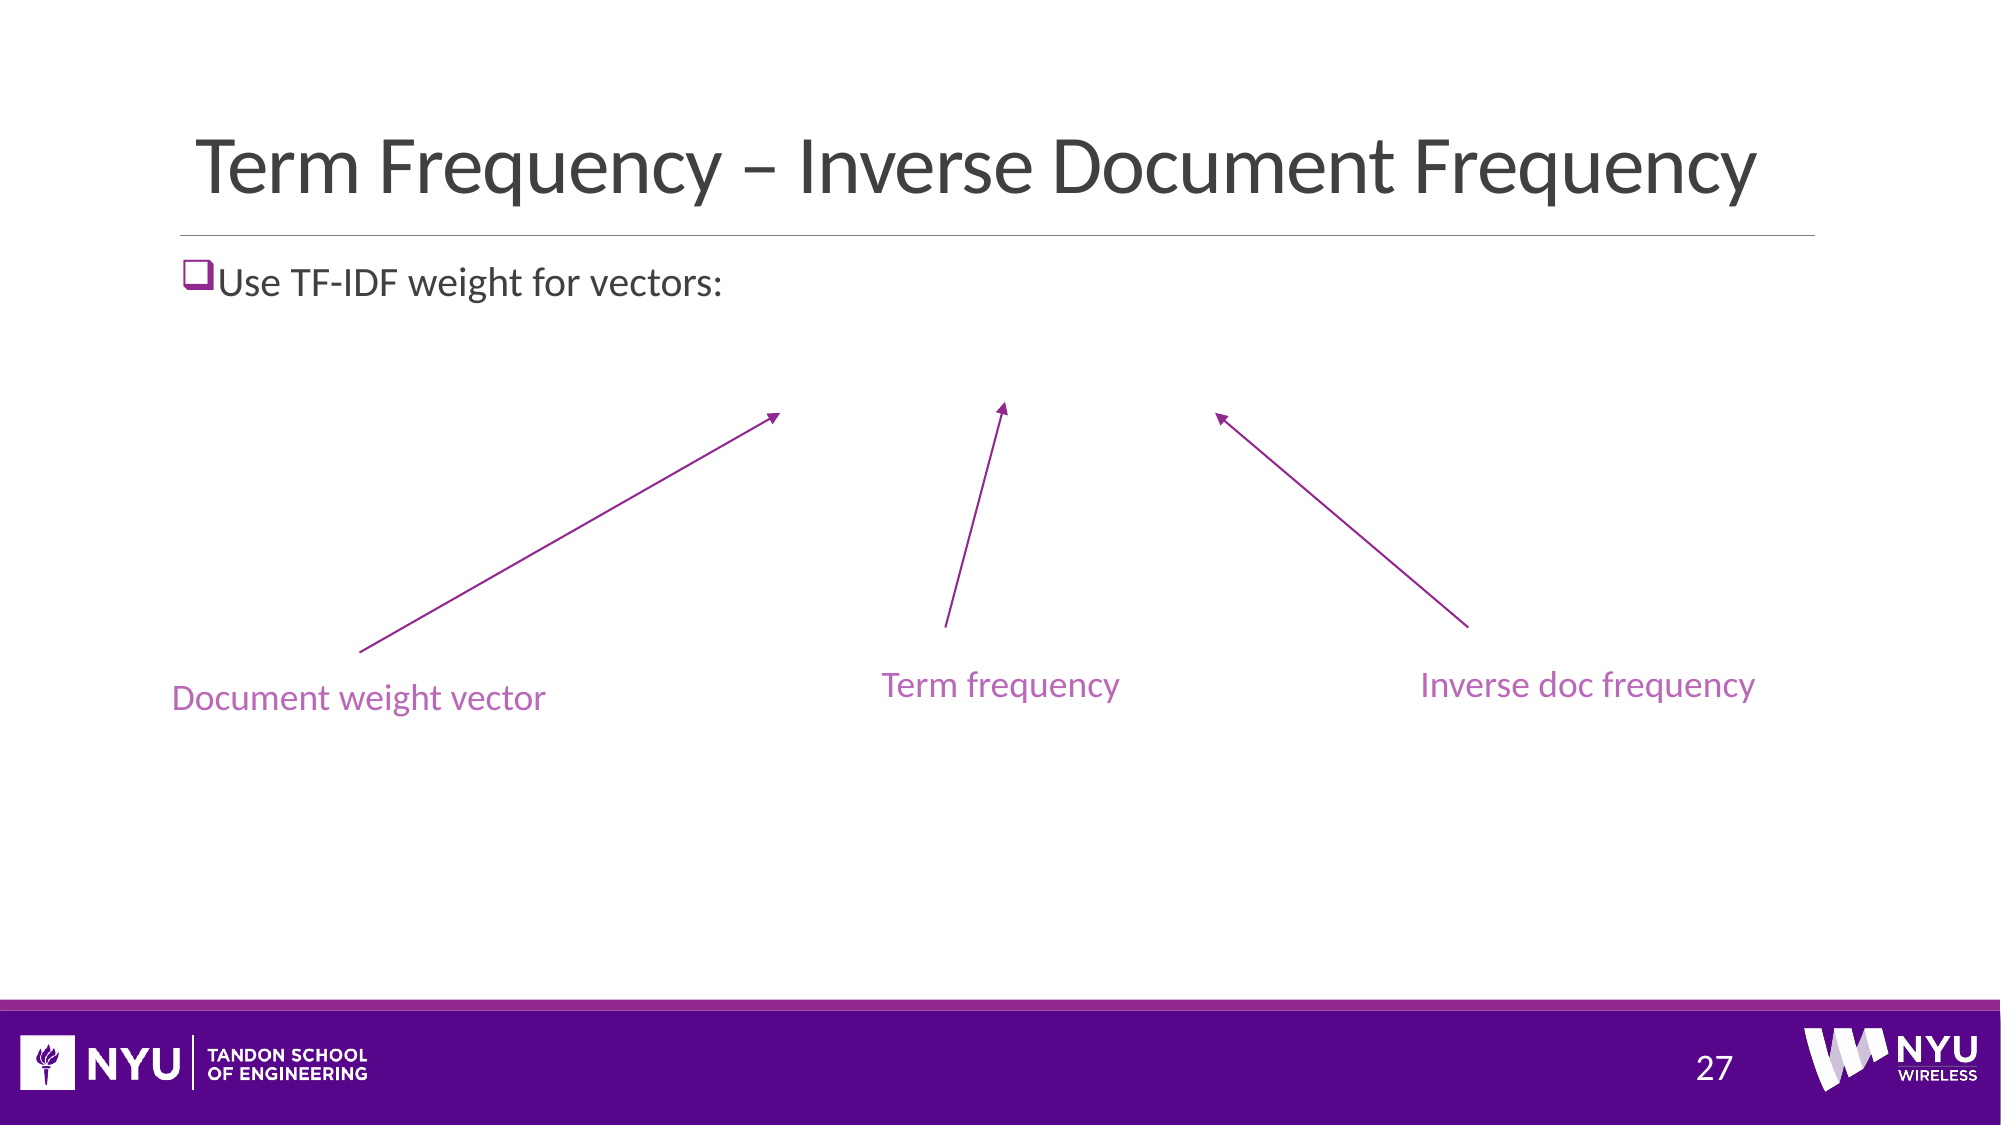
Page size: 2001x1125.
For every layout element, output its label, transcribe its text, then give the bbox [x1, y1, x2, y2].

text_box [944, 401, 1006, 628]
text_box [359, 412, 781, 654]
slide_number 27 [1533, 1035, 1749, 1096]
text_box Document weight vector [157, 665, 562, 726]
title Term Frequency – Inverse Document Frequency [180, 47, 1830, 218]
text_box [1214, 412, 1469, 628]
